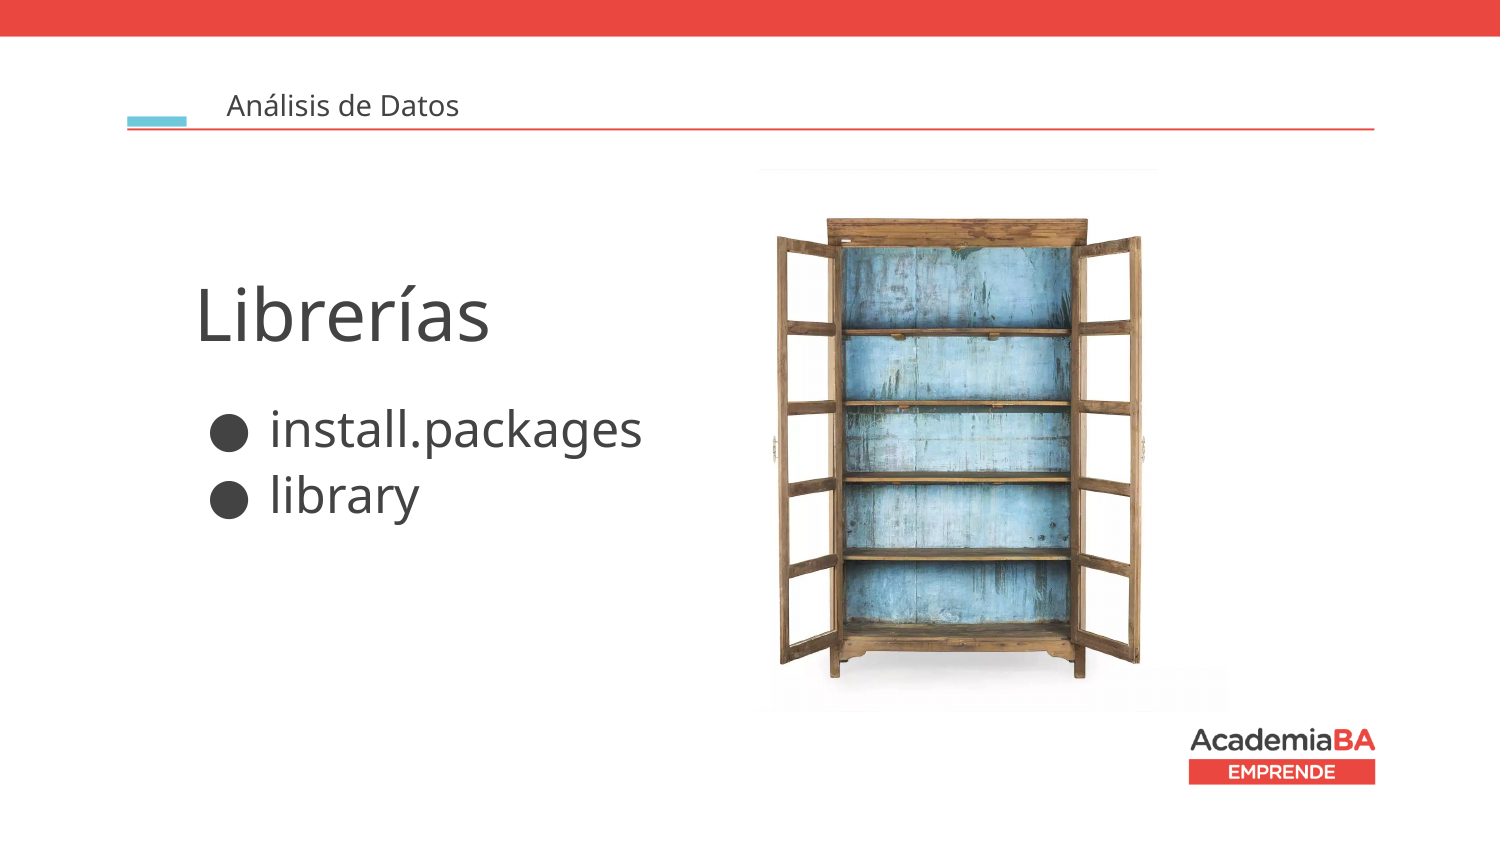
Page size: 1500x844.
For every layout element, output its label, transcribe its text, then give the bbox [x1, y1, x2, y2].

text_box install.packages library [194, 390, 679, 591]
text_box Librerías [194, 259, 516, 357]
picture [0, 0, 1500, 841]
text_box Análisis de Datos [211, 72, 771, 126]
